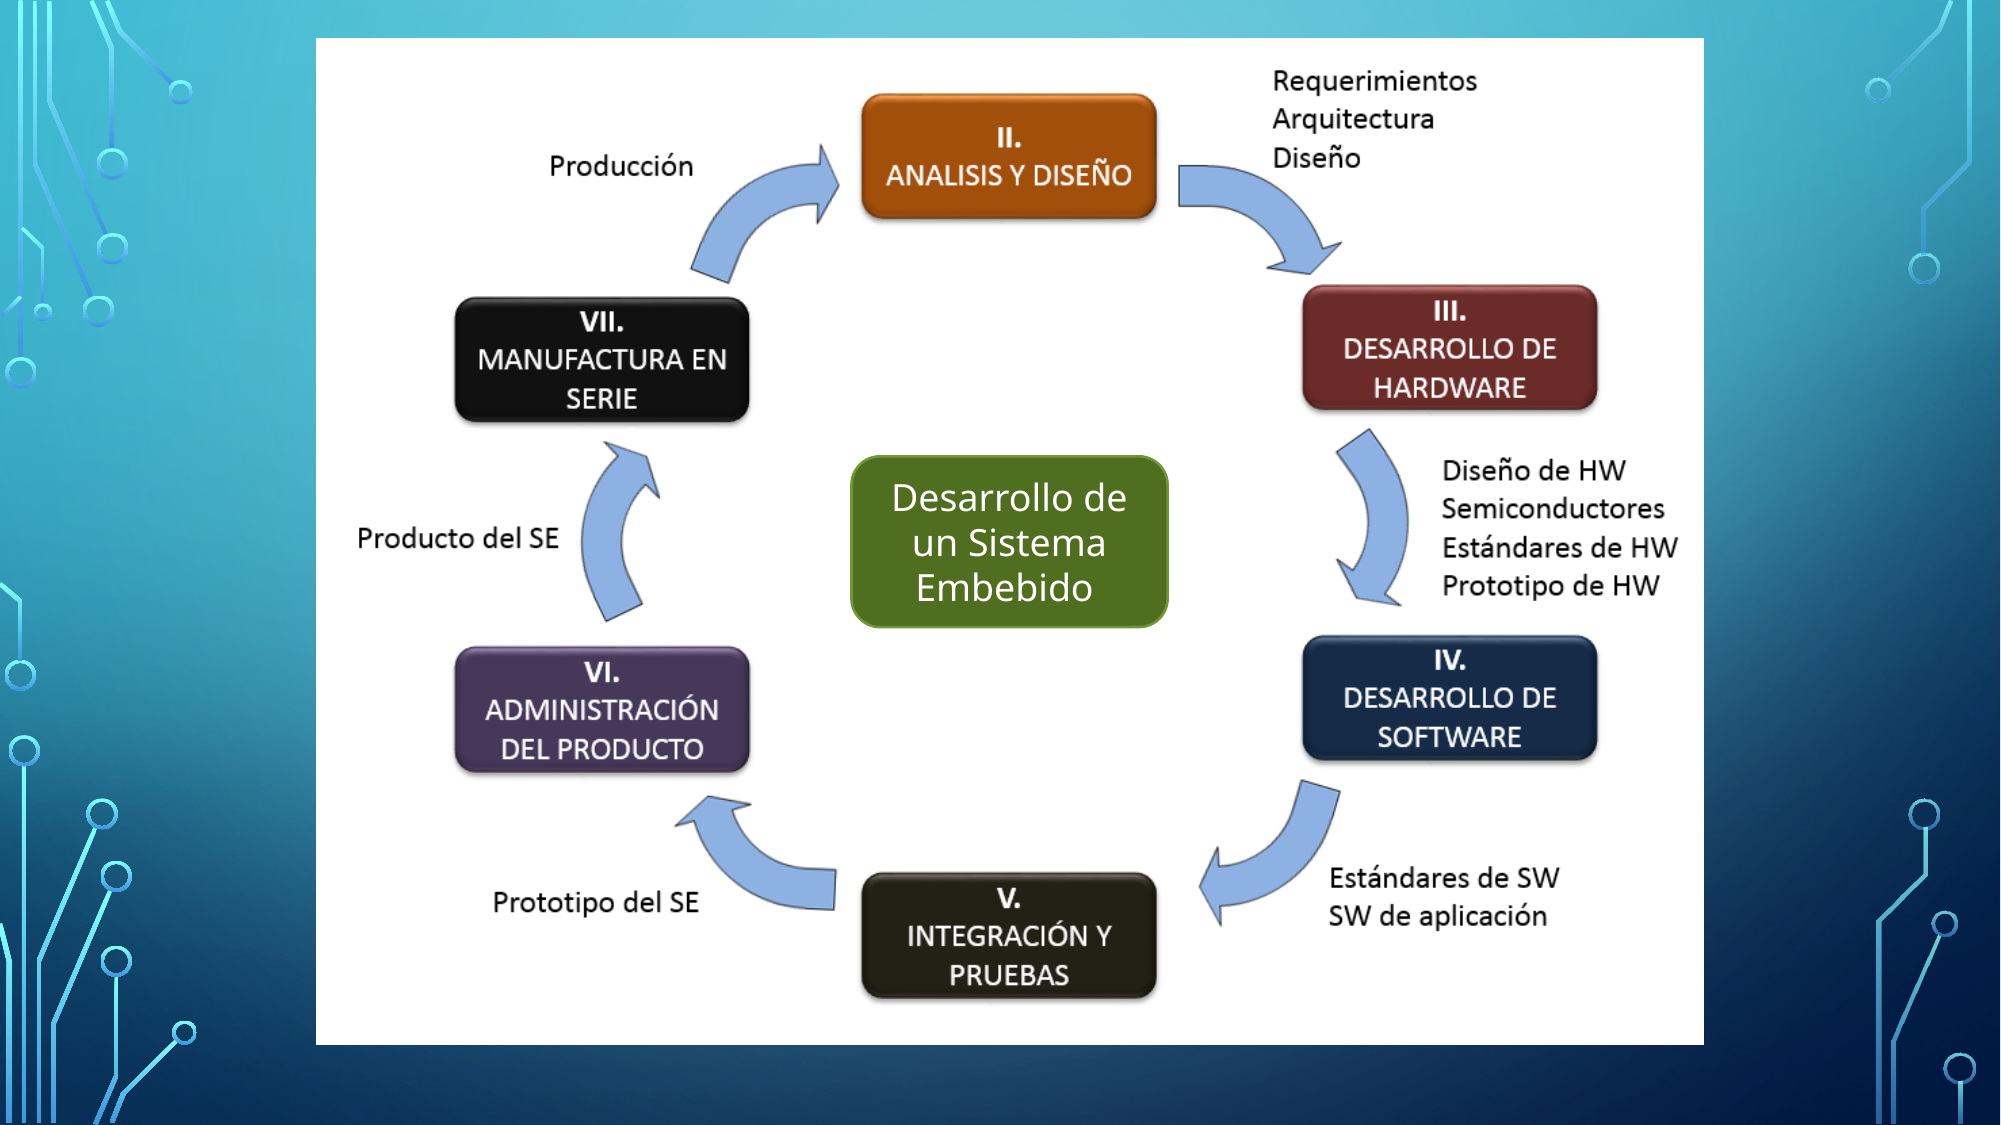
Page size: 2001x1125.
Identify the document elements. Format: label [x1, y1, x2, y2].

text_box [315, 38, 1704, 1046]
